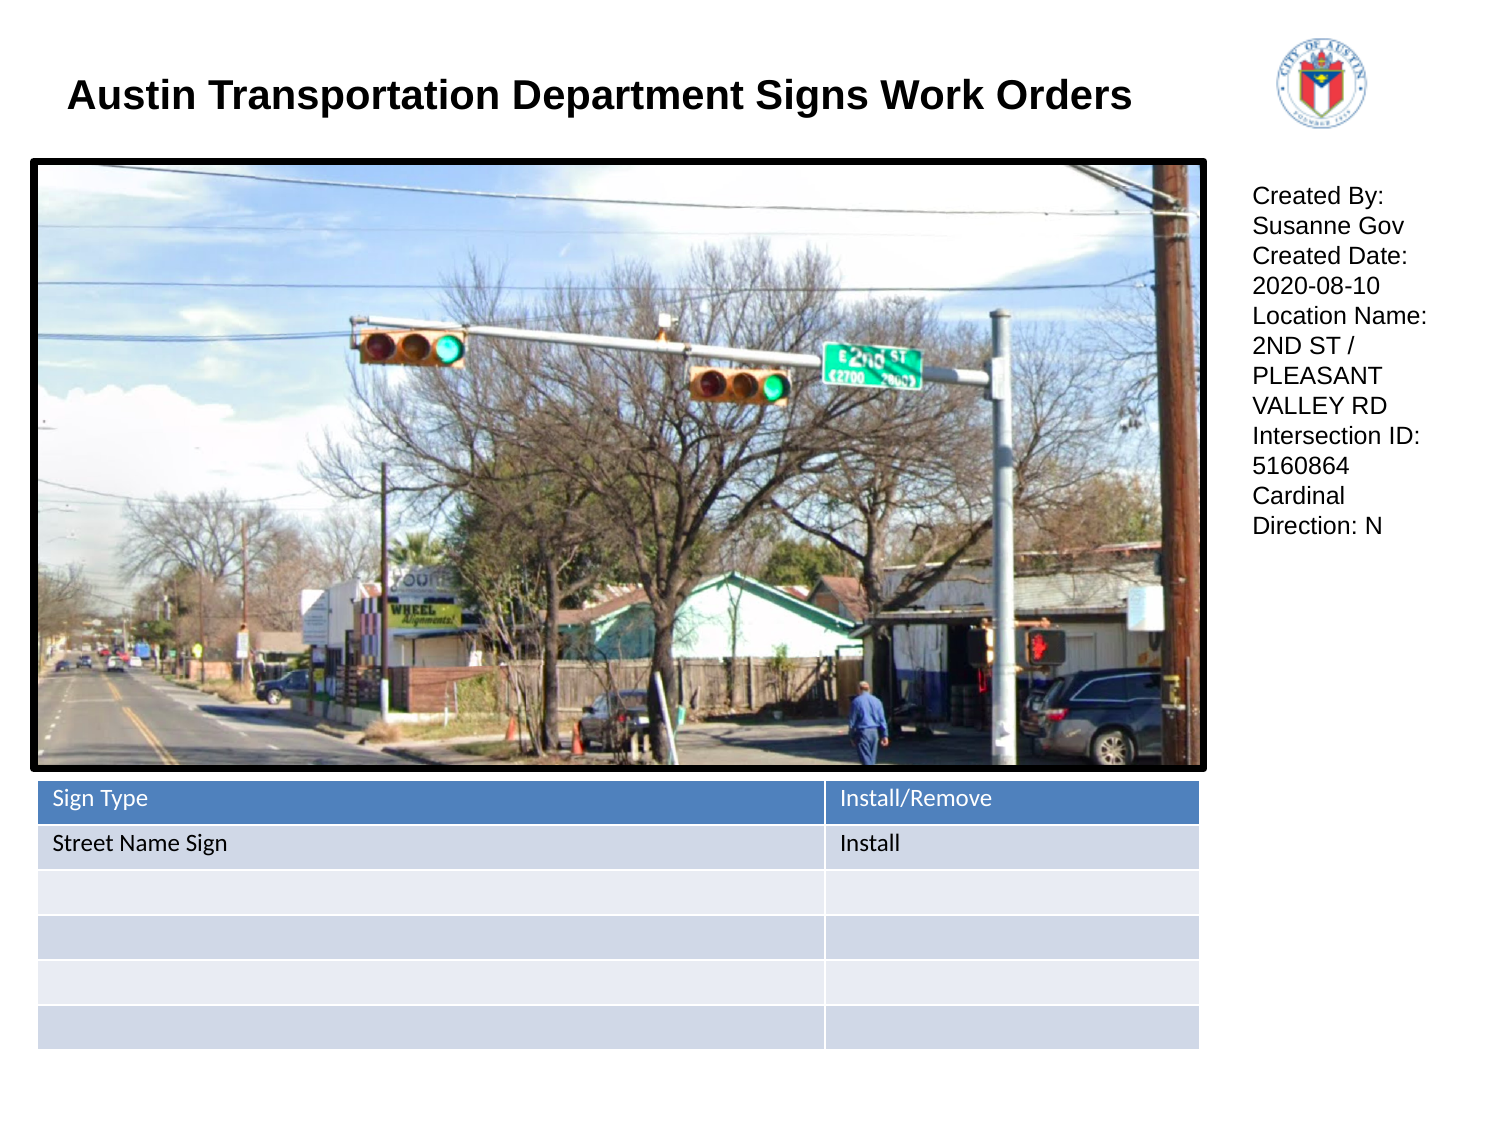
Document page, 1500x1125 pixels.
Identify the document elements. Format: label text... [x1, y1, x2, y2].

picture [1274, 37, 1369, 132]
table_cell Street Name Sign [38, 826, 824, 869]
table_cell [38, 916, 824, 959]
table_cell [38, 871, 824, 914]
table_cell [826, 1006, 1199, 1049]
table_header Install/Remove [826, 781, 1199, 824]
text_box Created By: Susanne Gov Created Date: 2020-08-10 Location Name: 2ND ST / PLEASANT VALLEY RD Intersection ID: 5160864 Cardinal Direction: N [1237, 172, 1463, 547]
table_header Sign Type [38, 781, 824, 824]
picture [37, 164, 1201, 766]
table_cell Install [826, 826, 1199, 869]
table_cell [826, 961, 1199, 1004]
table_cell [38, 961, 824, 1004]
table_cell [826, 871, 1199, 914]
table_cell [38, 1006, 824, 1049]
table_cell [826, 916, 1199, 959]
text_box Austin Transportation Department Signs Work Orders [51, 60, 1149, 125]
